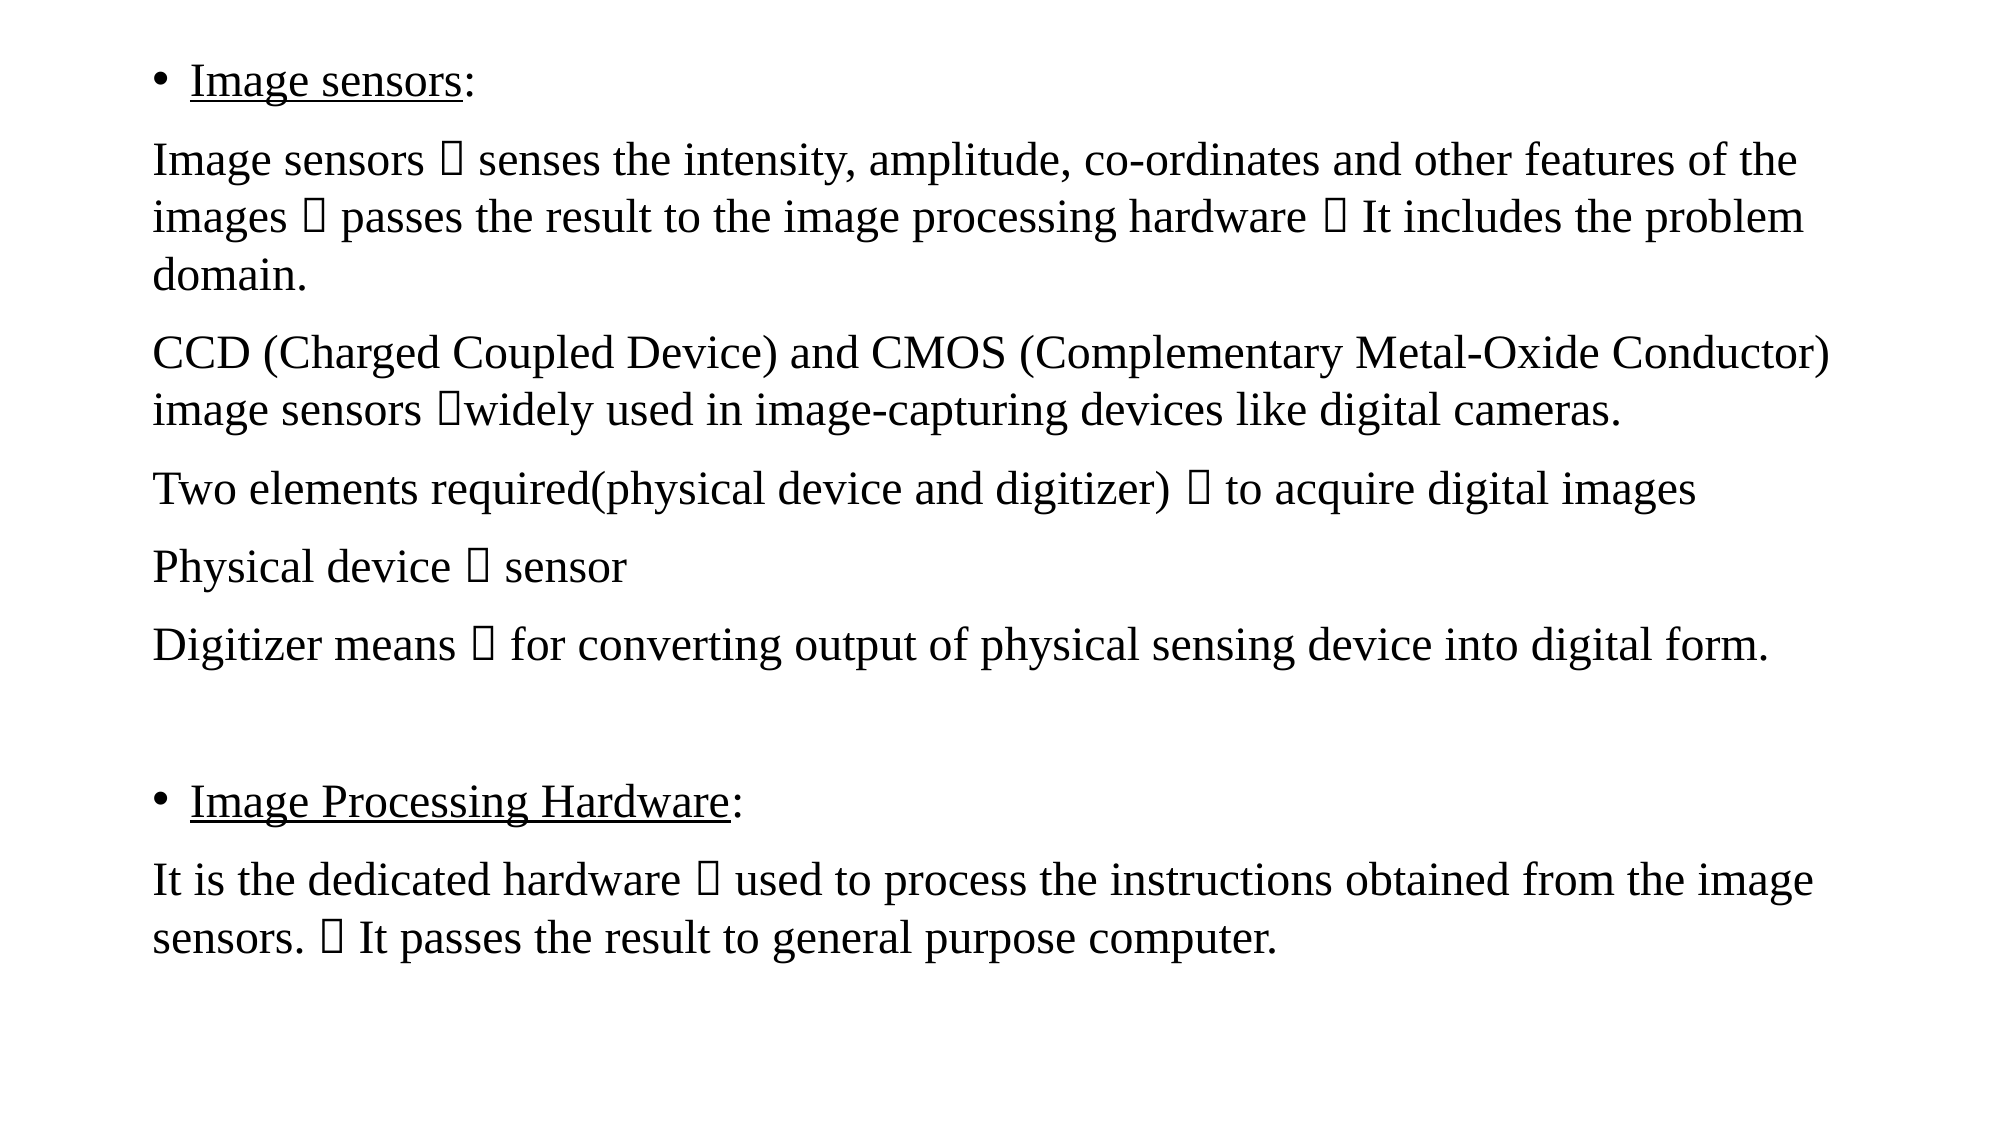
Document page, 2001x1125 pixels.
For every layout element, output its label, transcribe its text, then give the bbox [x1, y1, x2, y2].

list Image sensors: Image sensors  senses the intensity, amplitude, co-ordinates and other features of the images  passes the result to the image processing hardware  It includes the problem domain. CCD (Charged Coupled Device) and CMOS (Complementary Metal-Oxide Conductor) image sensors widely used in image-capturing devices like digital cameras. Two elements required(physical device and digitizer)  to acquire digital images Physical device  sensor Digitizer means  for converting output of physical sensing device into digital form. Image Processing Hardware: It is the dedicated hardware  used to process the instructions obtained from the image sensors.  It passes the result to general purpose computer. [137, 41, 1863, 1014]
